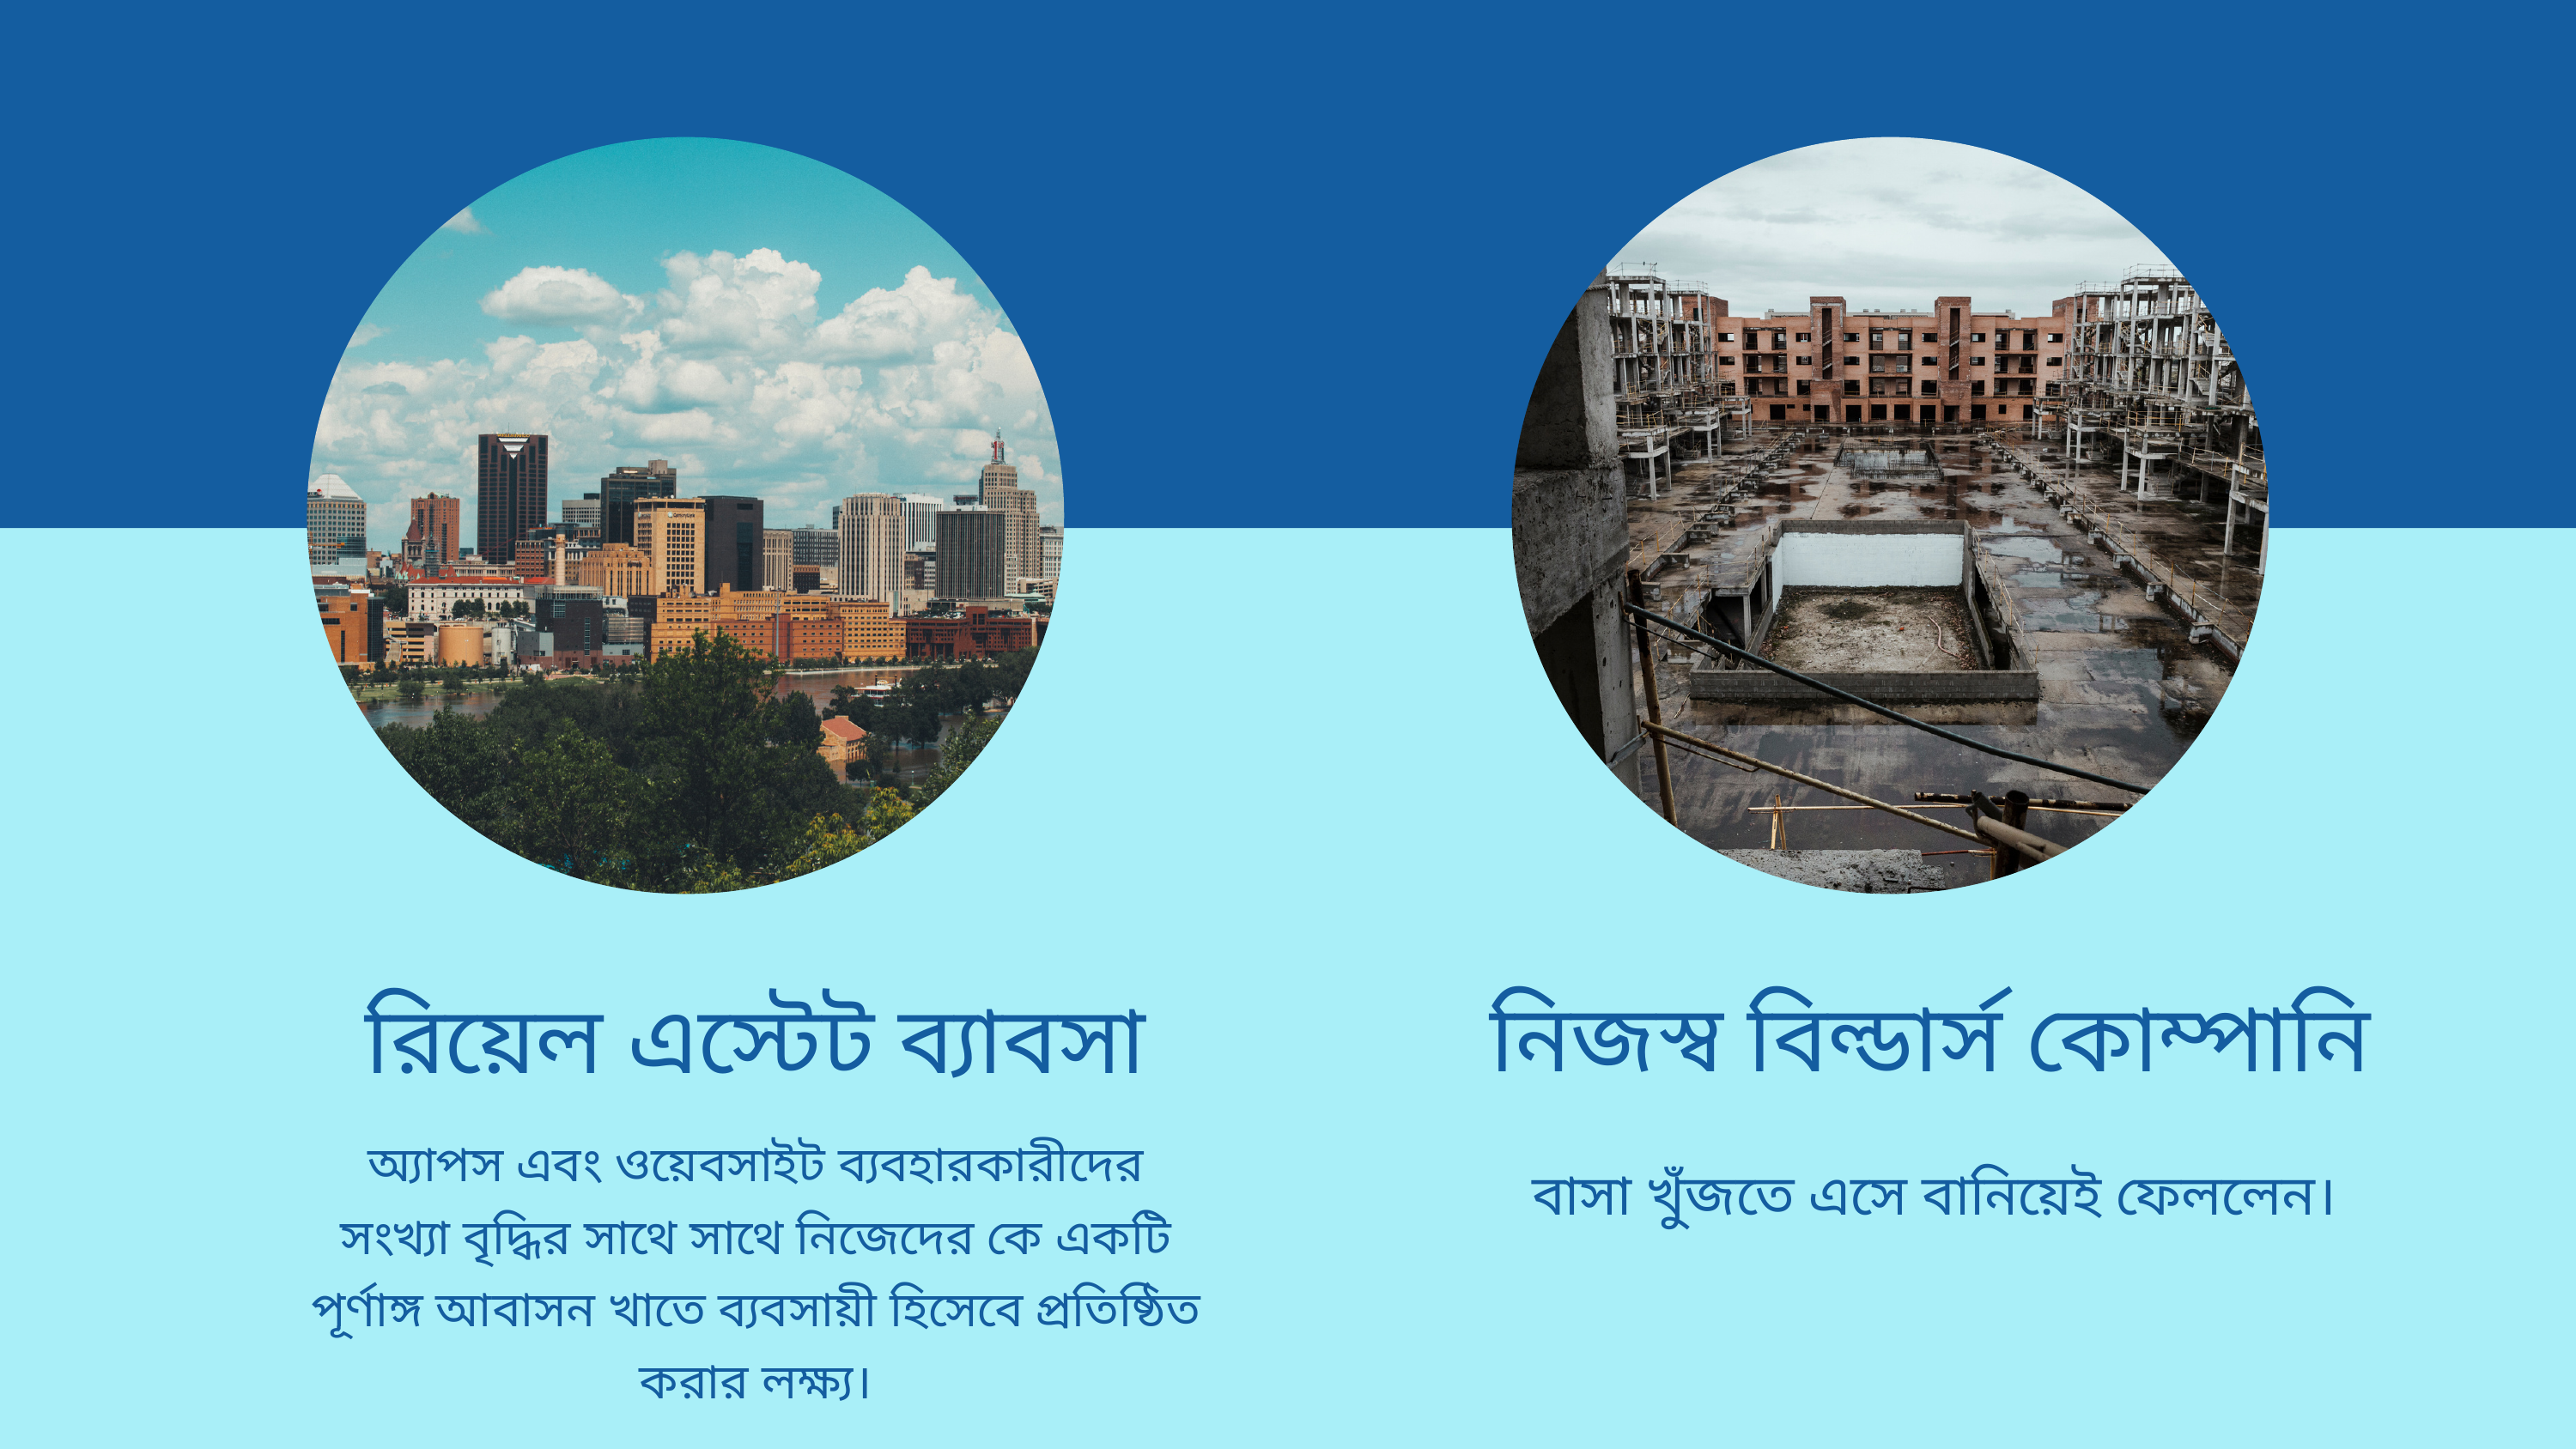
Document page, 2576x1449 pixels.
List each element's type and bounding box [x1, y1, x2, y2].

text_box [1511, 136, 2269, 894]
text_box [307, 994, 1206, 1403]
text_box [0, 0, 2576, 529]
text_box [1449, 991, 2437, 1226]
text_box [307, 136, 1065, 894]
